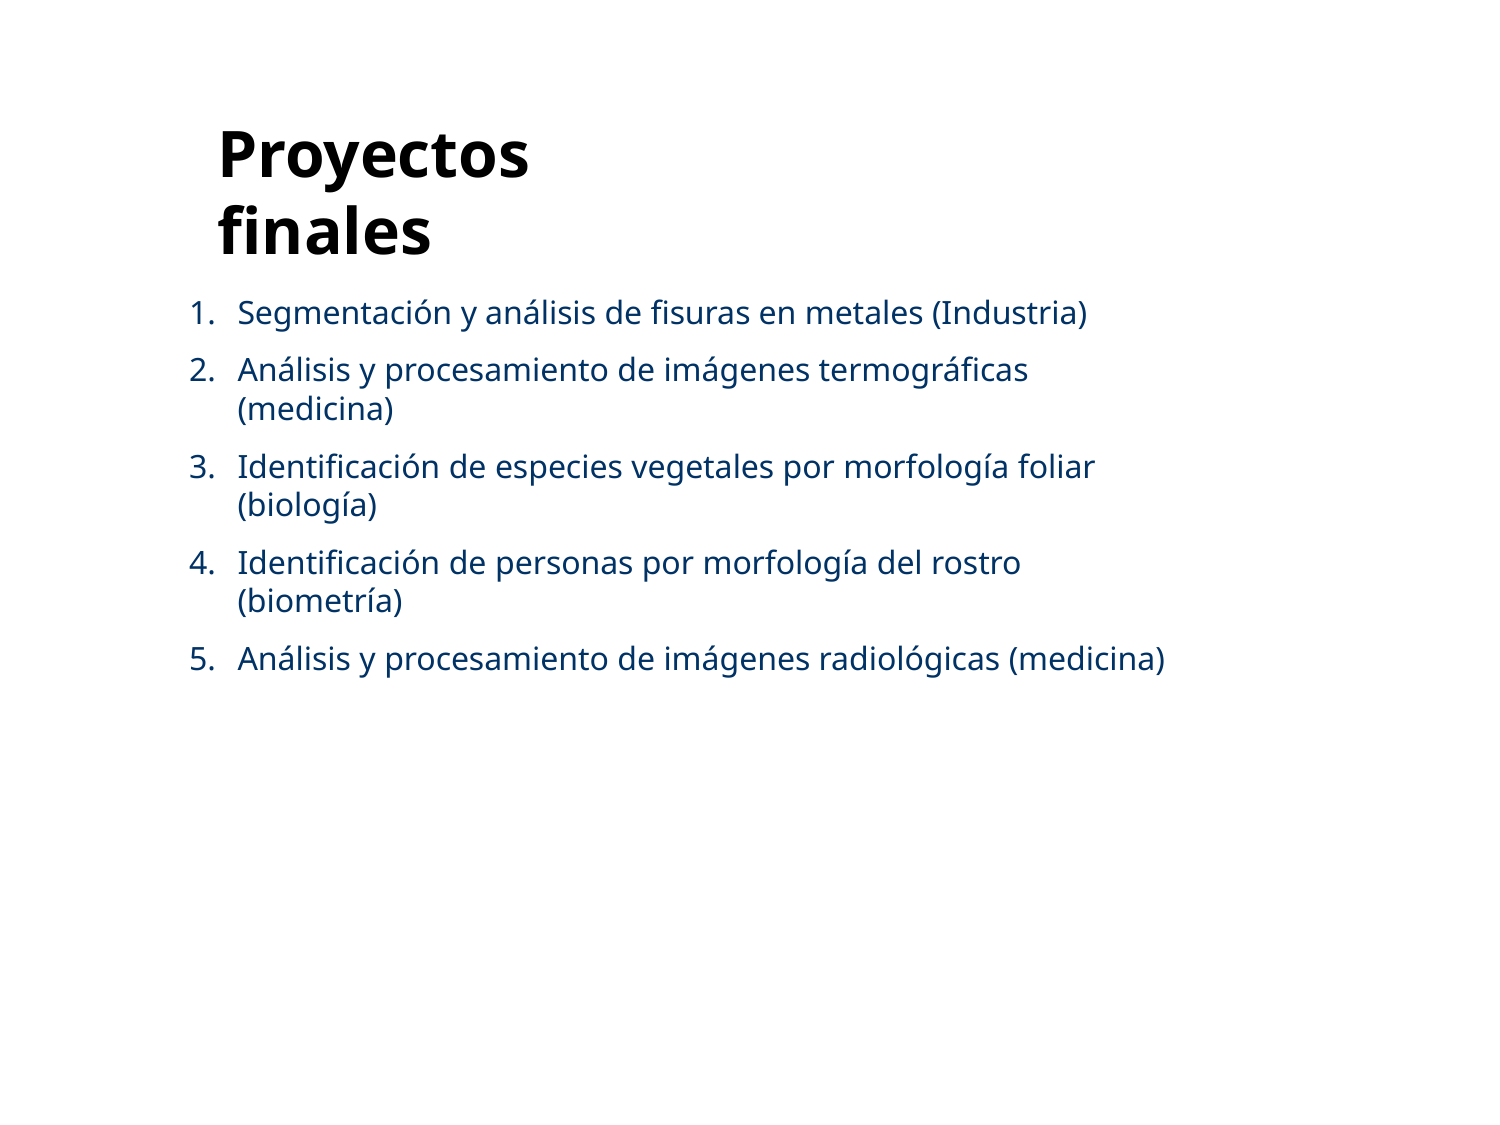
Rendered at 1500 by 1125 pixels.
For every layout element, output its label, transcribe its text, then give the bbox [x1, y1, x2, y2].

title Proyectos finales [215, 94, 750, 271]
text_box Segmentación y análisis de fisuras en metales (Industria) Análisis y procesamiento de imágenes termográficas (medicina) Identificación de especies vegetales por morfología foliar (biología) Identificación de personas por morfología del rostro (biometría) Análisis y procesamiento de imágenes radiológicas (medicina) [187, 271, 1190, 677]
